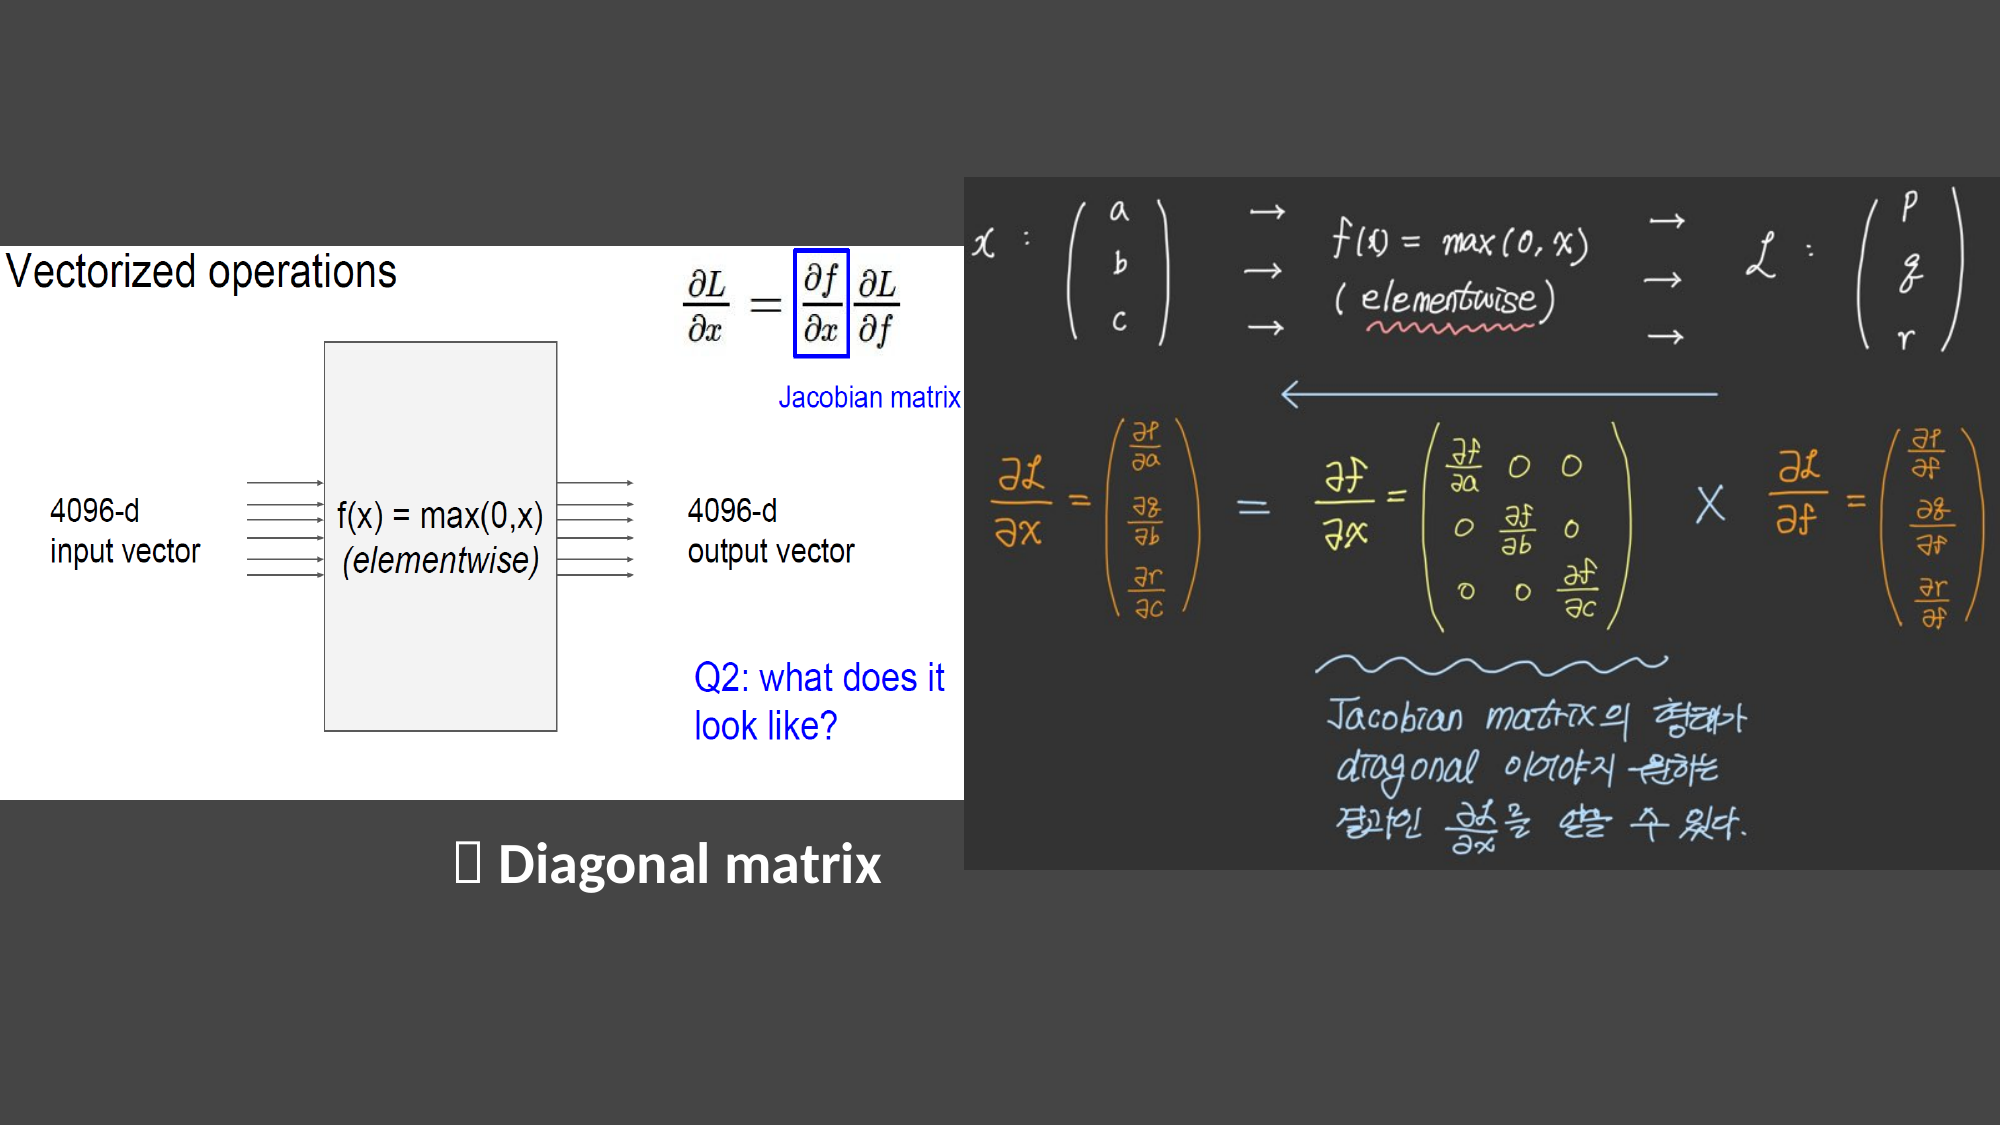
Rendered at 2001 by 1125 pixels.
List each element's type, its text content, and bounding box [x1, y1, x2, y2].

text_box  Diagonal matrix [435, 817, 965, 903]
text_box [0, 246, 963, 800]
picture [963, 177, 2000, 870]
